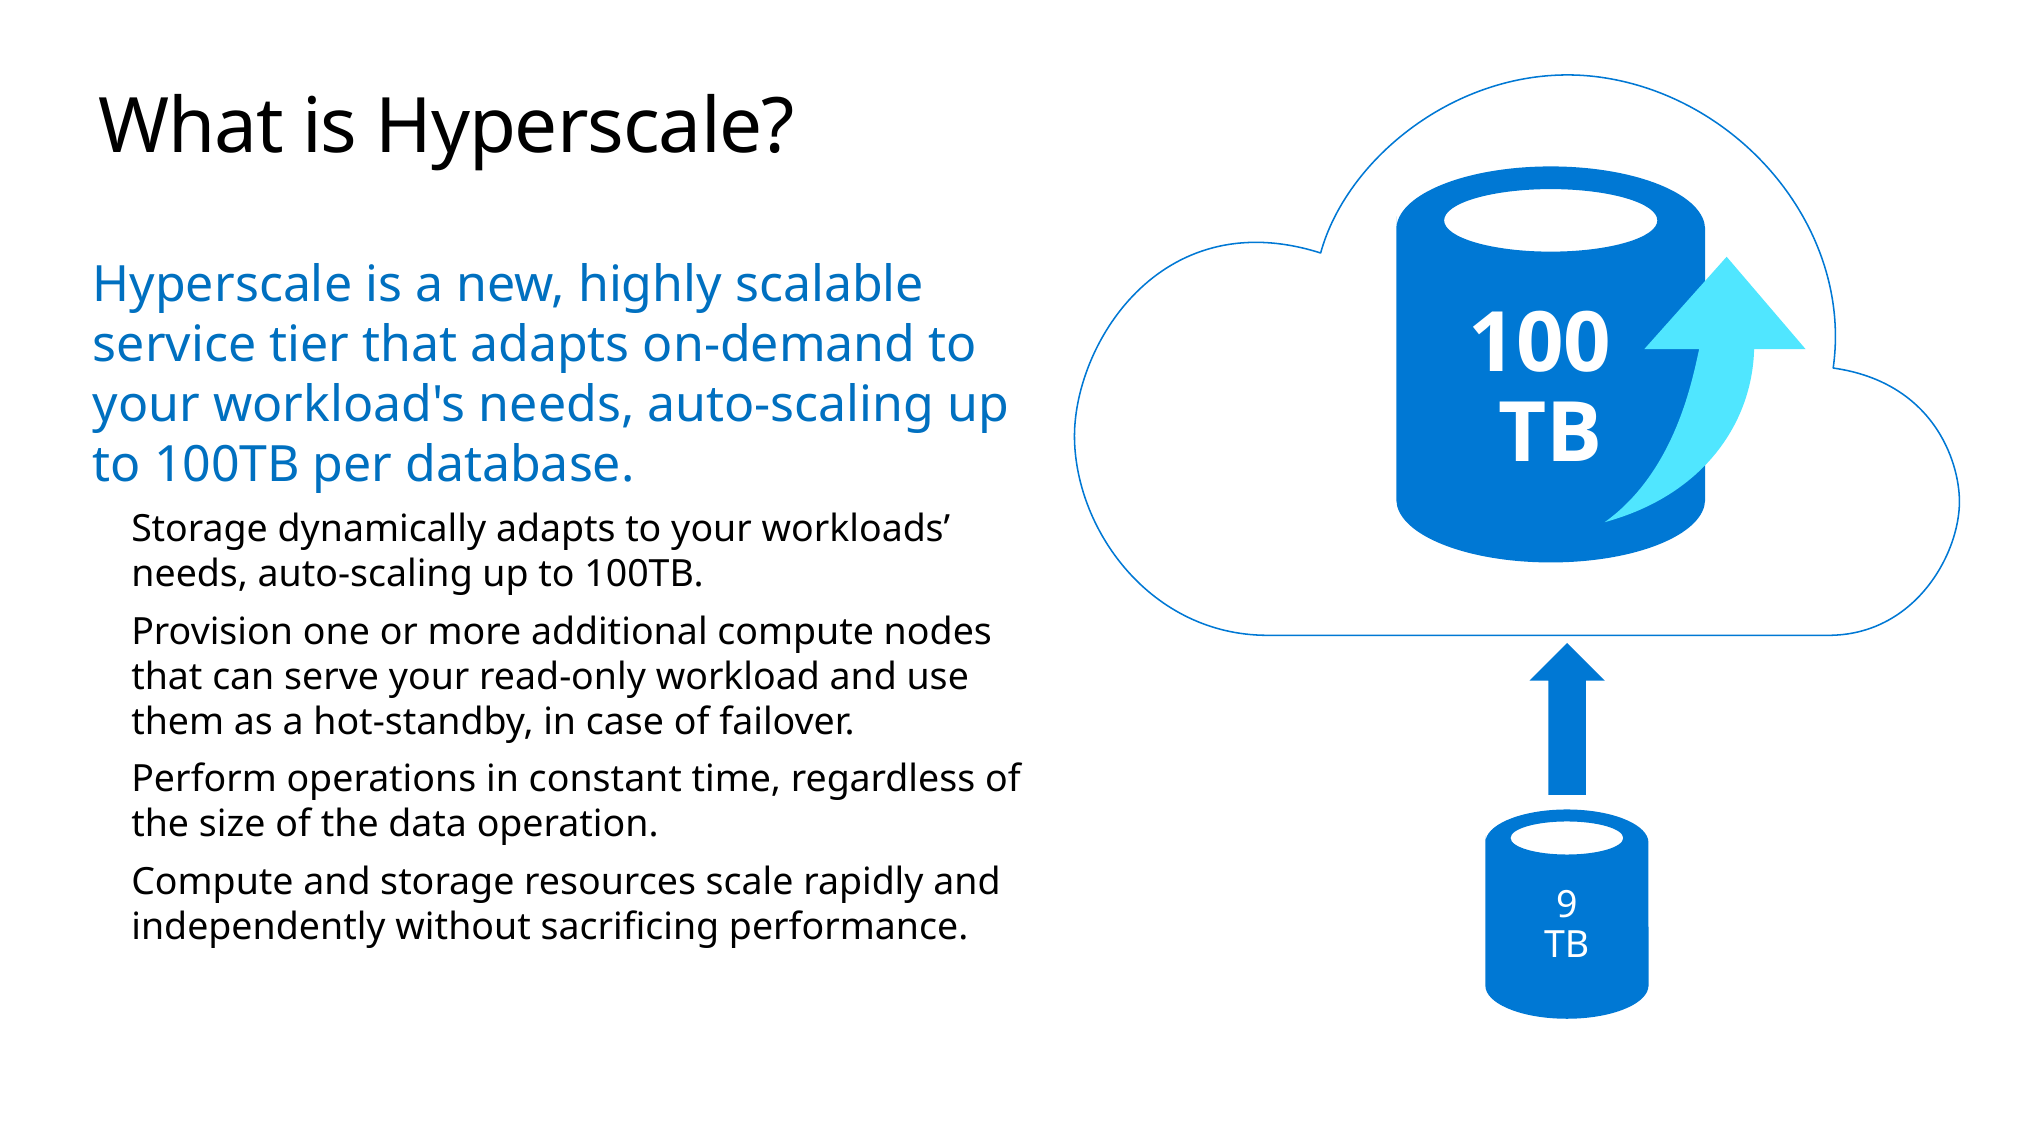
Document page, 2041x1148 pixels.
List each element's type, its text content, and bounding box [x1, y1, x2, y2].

text_box 9 TB [1498, 867, 1635, 983]
text_box [1484, 808, 1650, 1020]
text_box [1528, 642, 1606, 796]
text_box [1082, 74, 1961, 637]
title What is Hyperscale? [1605, 76, 1943, 170]
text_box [1396, 166, 1806, 563]
title What is Hyperscale? [98, 76, 1530, 170]
text_box Hyperscale is a new, highly scalable service tier that adapts on-demand to your workload's needs, auto-scaling up to 100TB per database. Storage dynamically adapts to your workloads’ needs, auto-scaling up to 100TB. Provision one or more additional compute nodes that can serve your read-only workload and use them as a hot-standby, in case of failover. Perform operations in constant time, regardless of the size of the data operation. Compute and storage resources scale rapidly and independently without sacrificing performance. [78, 244, 1082, 1074]
